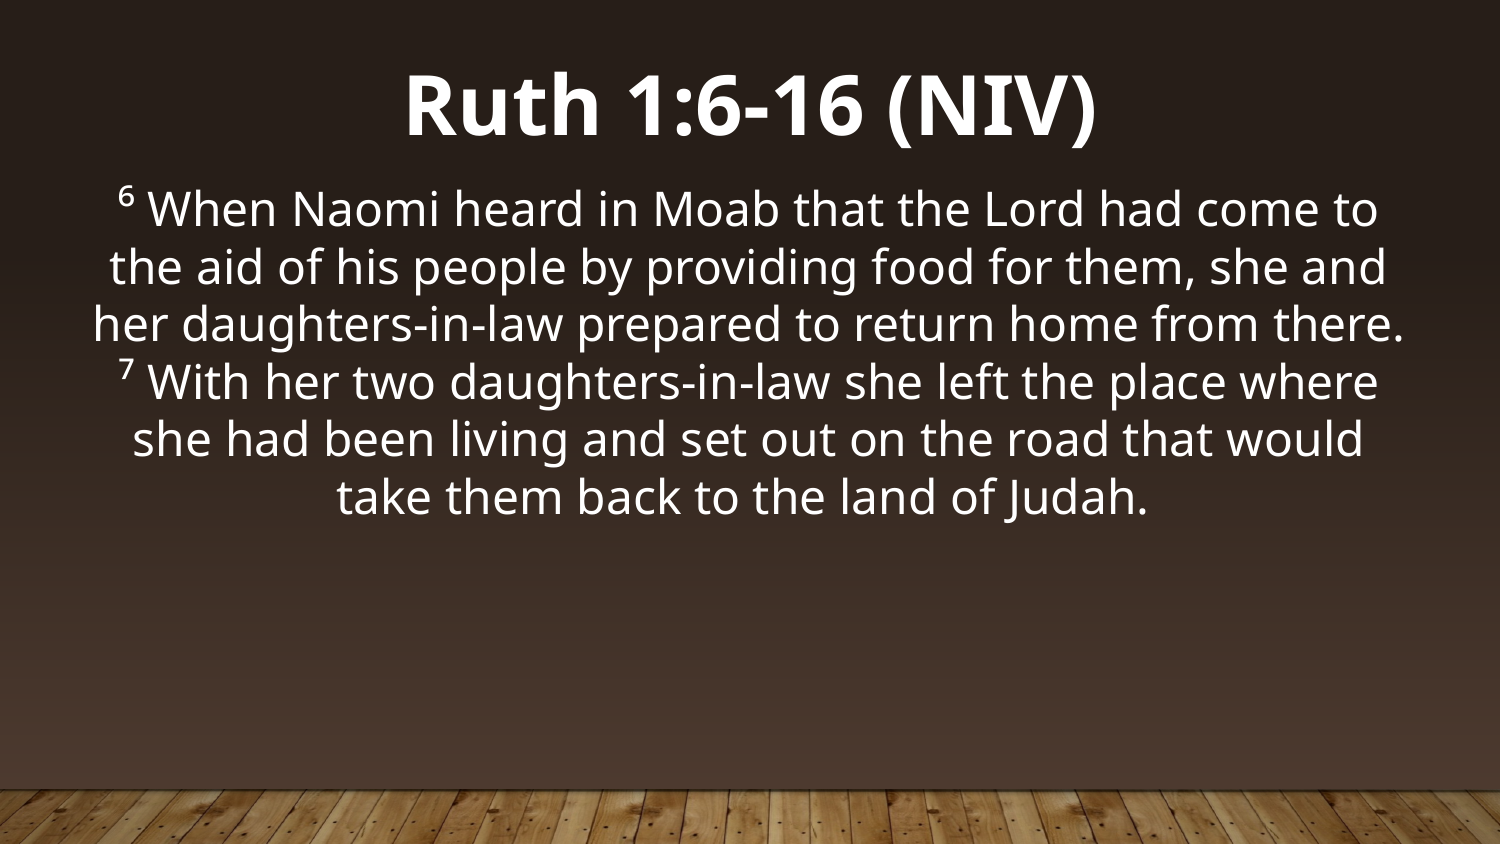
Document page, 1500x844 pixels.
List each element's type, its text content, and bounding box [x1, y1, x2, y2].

picture [0, 789, 1500, 844]
text_box ⁶ When Naomi heard in Moab that the Lord had come to the aid of his people by providing food for them, she and her daughters-in-law prepared to return home from there. ⁷ With her two daughters-in-law she left the place where she had been living and set out on the road that would take them back to the land of Judah. [74, 171, 1425, 589]
text_box Ruth 1:6-16 (NIV) [74, 45, 1425, 160]
